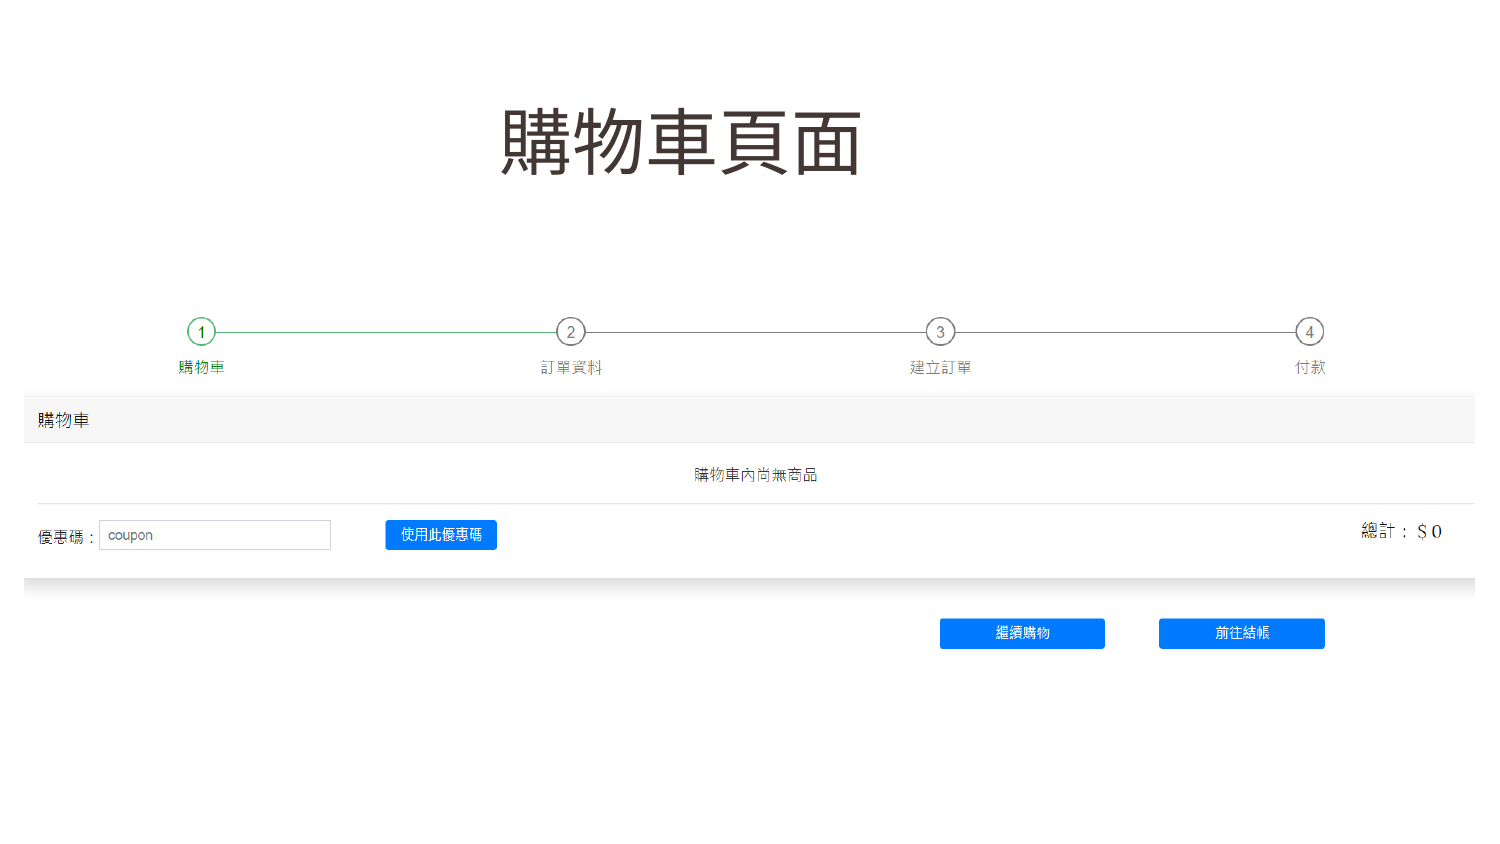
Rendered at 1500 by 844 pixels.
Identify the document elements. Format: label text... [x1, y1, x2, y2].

picture [24, 280, 1476, 655]
title 購物車頁面 [484, 29, 987, 198]
